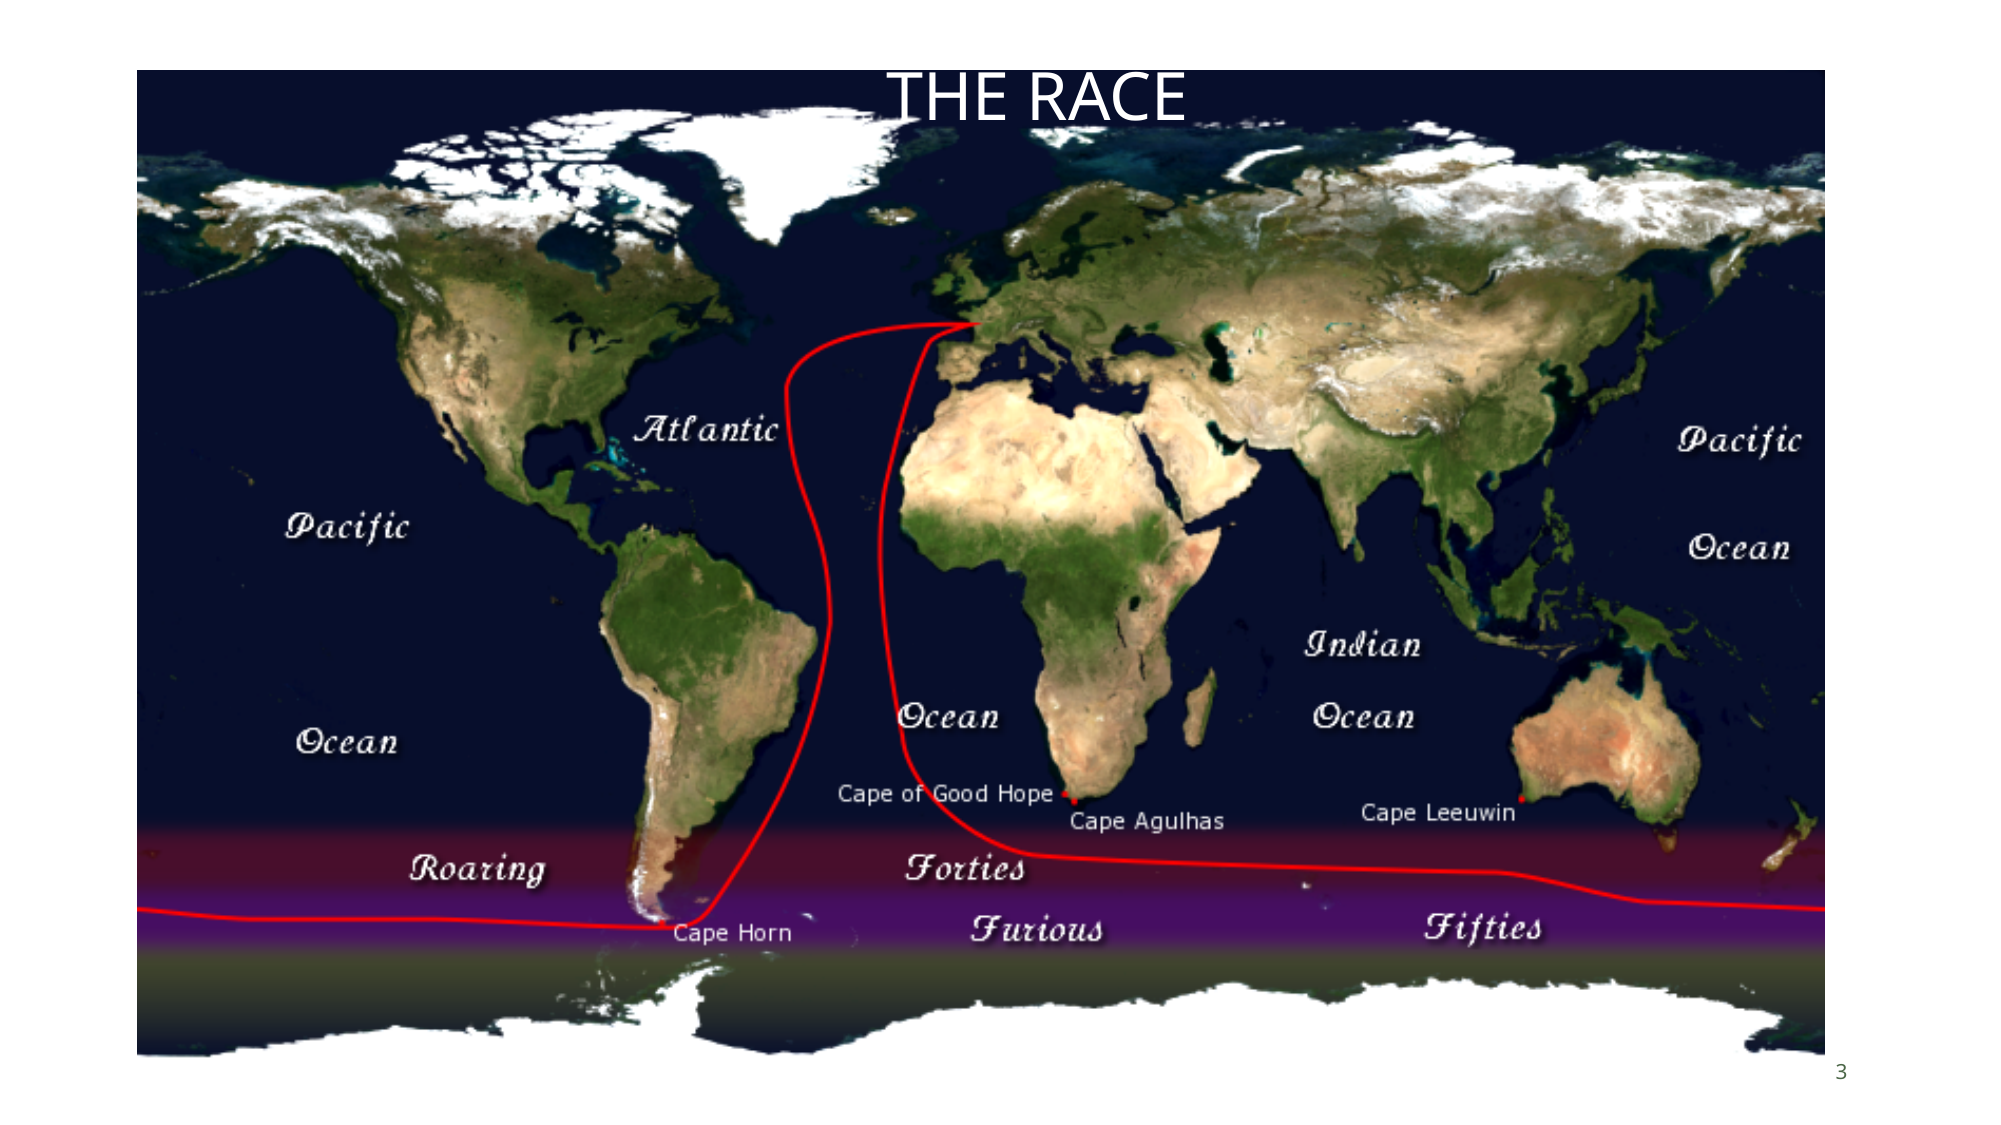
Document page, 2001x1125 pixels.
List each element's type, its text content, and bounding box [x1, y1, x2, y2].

text_box 3 [1829, 1042, 1863, 1103]
title THE RACE [175, 55, 1901, 149]
picture [137, 70, 1826, 1125]
